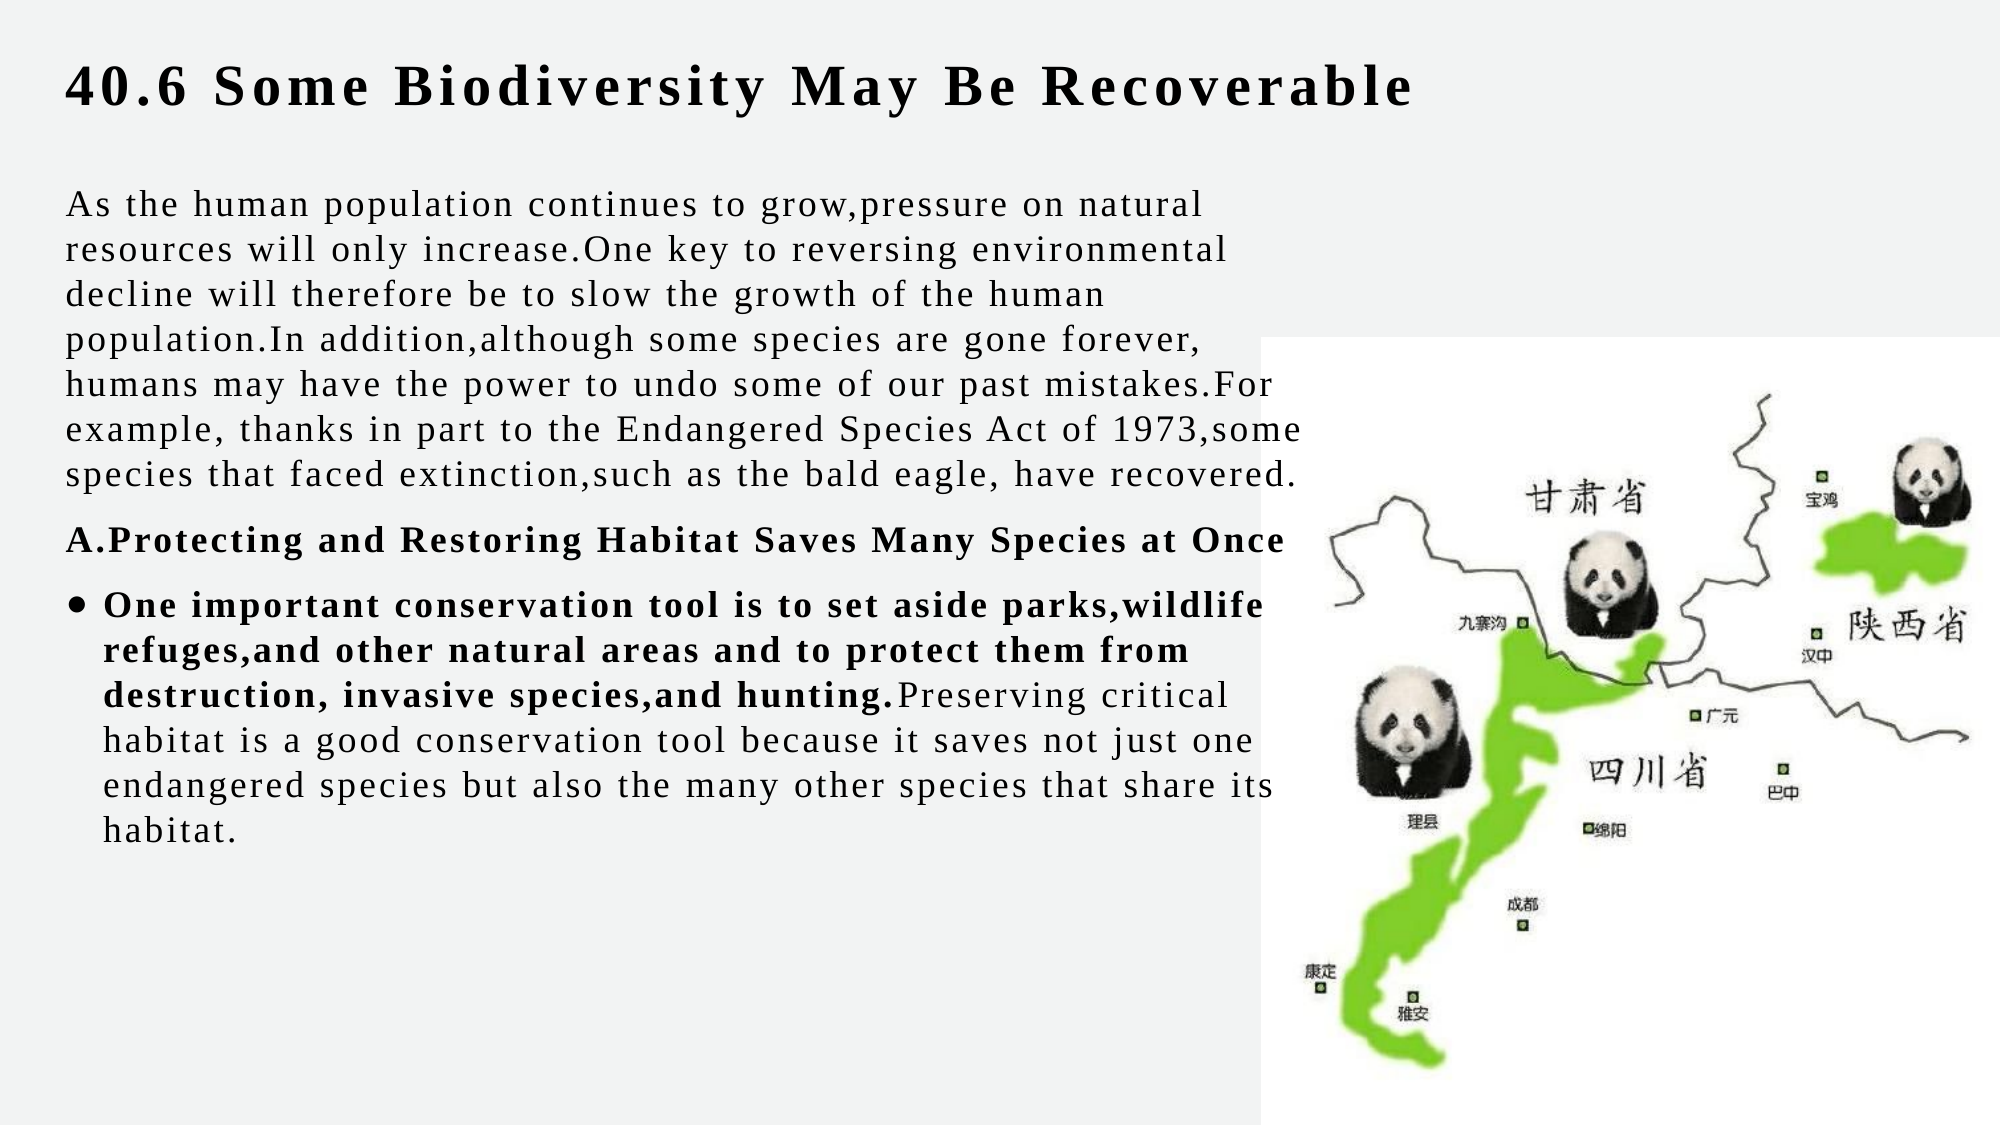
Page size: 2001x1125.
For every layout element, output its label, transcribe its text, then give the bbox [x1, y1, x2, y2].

text_box As the human population continues to grow,pressure on natural resources will only increase.One key to reversing environmental decline will therefore be to slow the growth of the human population.In addition,although some species are gone forever, humans may have the power to undo some of our past mistakes.For example, thanks in part to the Endangered Species Act of 1973,some species that faced extinction,such as the bald eagle, have recovered. A.Protecting and Restoring Habitat Saves Many Species at Once One important conservation tool is to set aside parks,wildlife refuges,and other natural areas and to protect them from destruction, invasive species,and hunting.Preserving critical habitat is a good conservation tool because it saves not just one endangered species but also the many other species that share its habitat. [50, 171, 1342, 1078]
text_box 40.6 Some Biodiversity May Be Recoverable [50, 24, 1991, 140]
picture [1261, 337, 2000, 1125]
